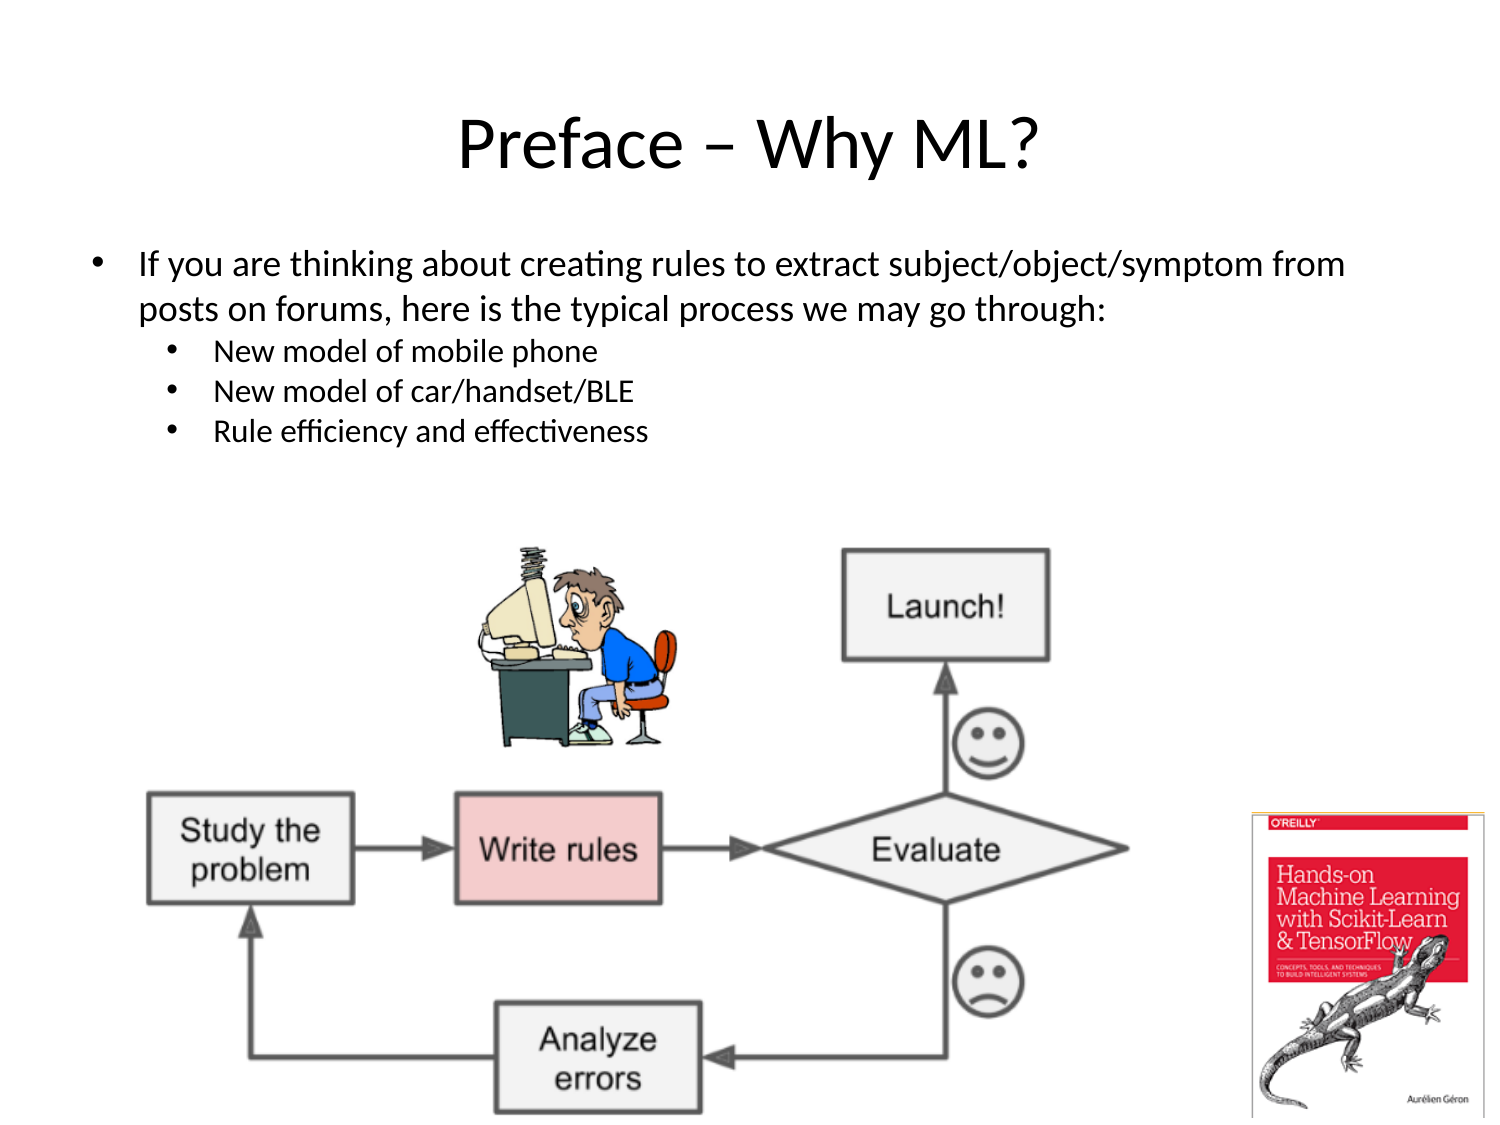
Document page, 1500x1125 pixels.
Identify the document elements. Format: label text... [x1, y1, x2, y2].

text_box If you are thinking about creating rules to extract subject/object/symptom from posts on forums, here is the typical process we may go through: New model of mobile phone New model of car/handset/BLE Rule efficiency and effectiveness [76, 231, 1436, 457]
picture [123, 522, 1486, 1125]
title Preface – Why ML? [75, 45, 1425, 233]
